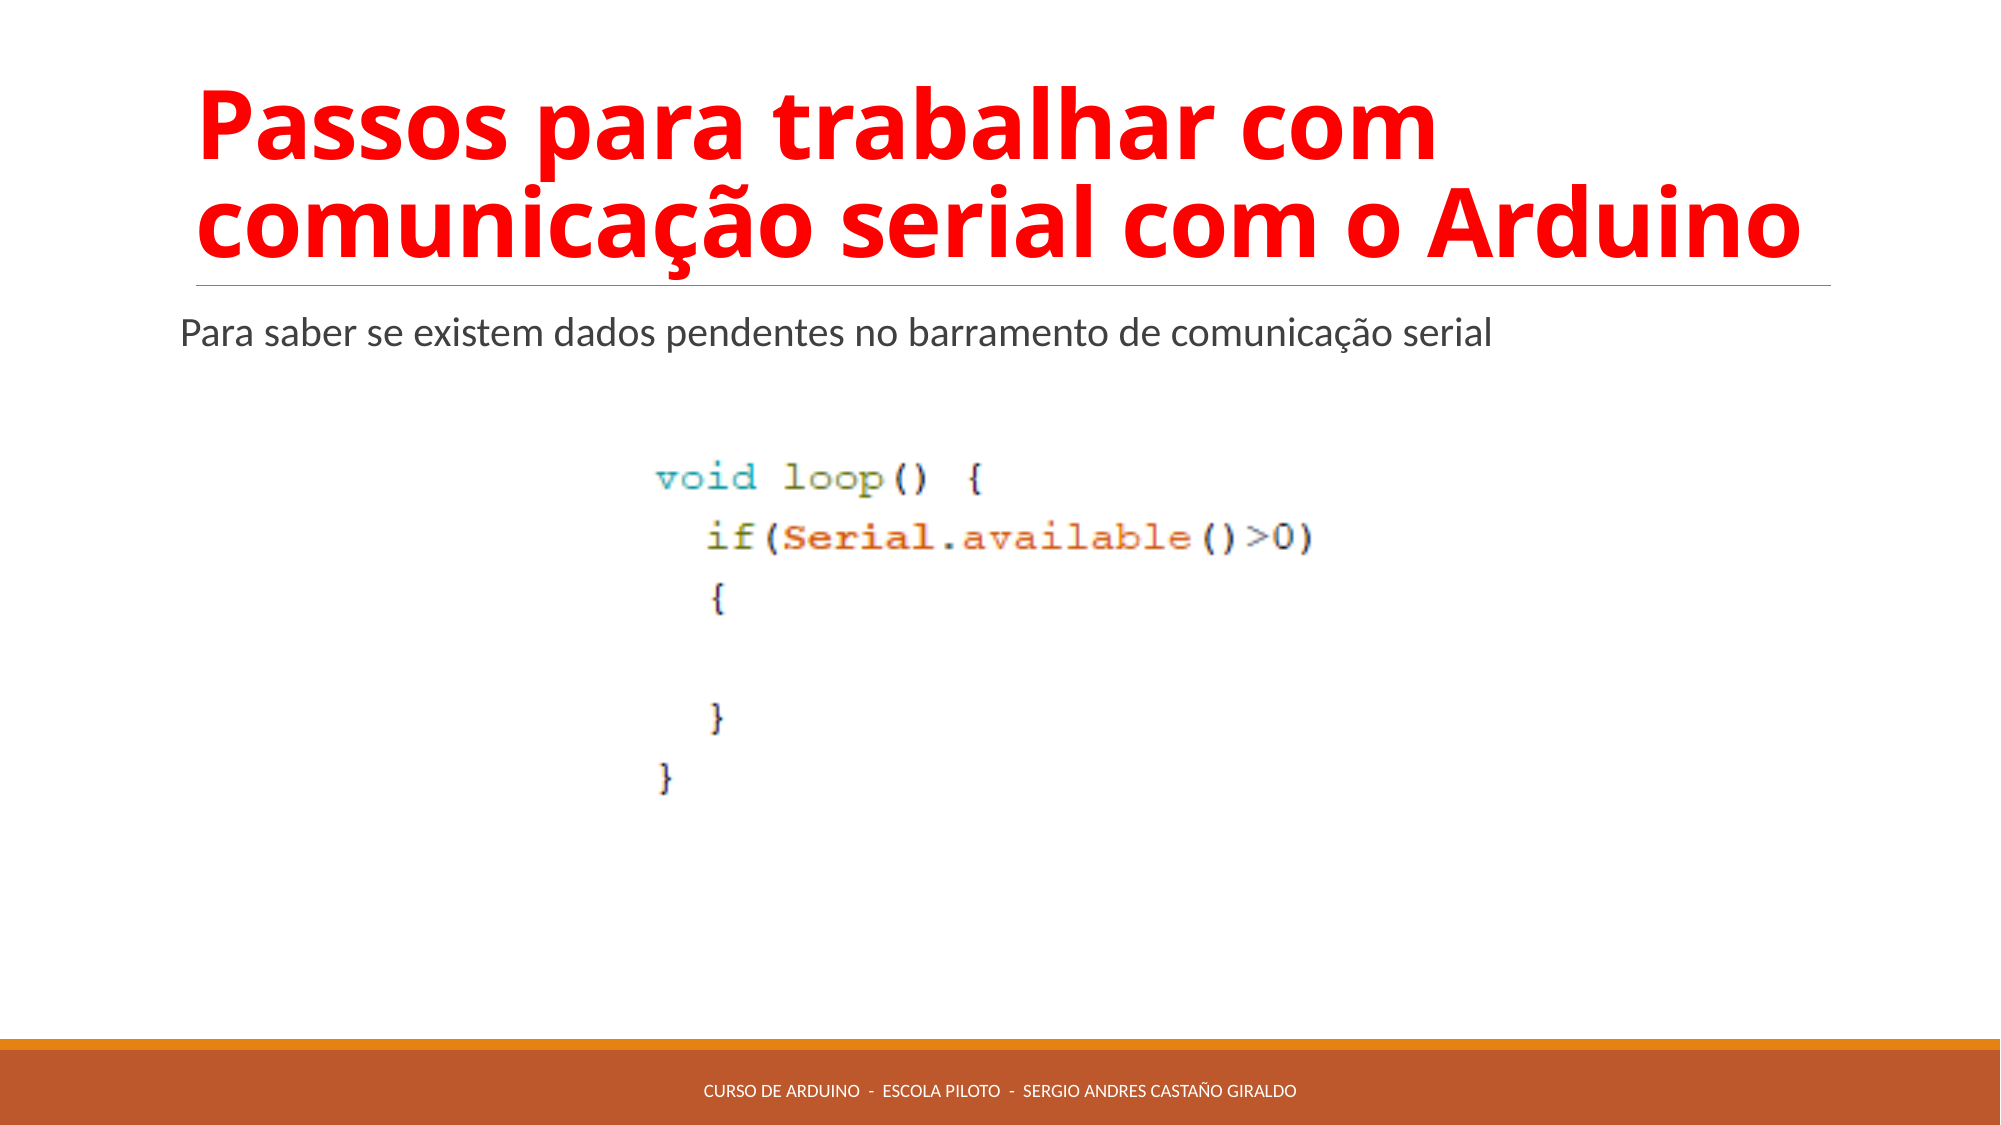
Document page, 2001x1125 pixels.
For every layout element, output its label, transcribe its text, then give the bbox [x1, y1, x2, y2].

footer Curso de Arduino - Escola Piloto - Sergio Andres Castaño Giraldo [604, 1059, 1396, 1120]
picture [643, 429, 1357, 827]
title Passos para trabalhar com comunicação serial com o Arduino [180, 47, 1830, 285]
list Para saber se existem dados pendentes no barramento de comunicação serial [180, 302, 1830, 963]
